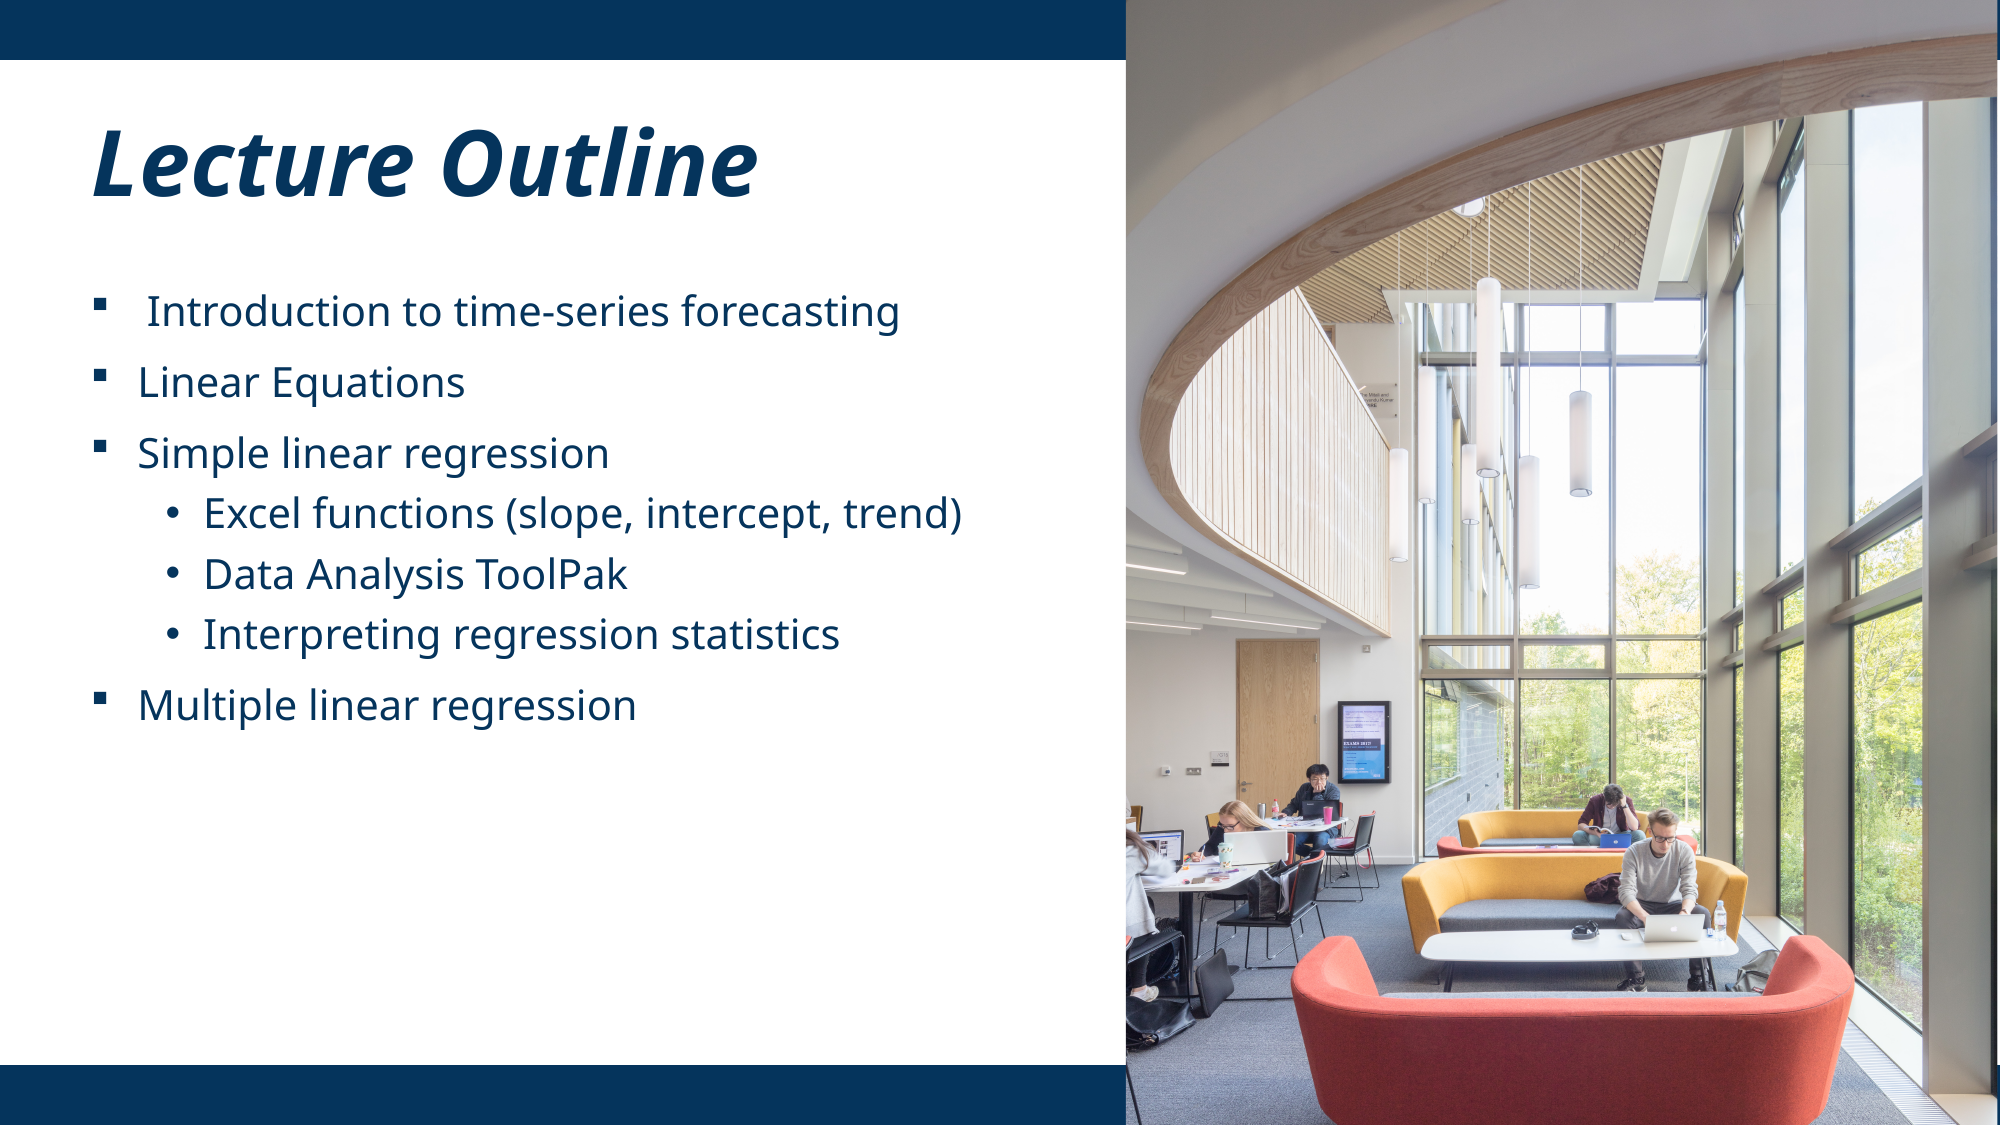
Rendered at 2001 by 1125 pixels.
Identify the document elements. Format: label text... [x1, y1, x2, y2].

title Lecture Outline [76, 110, 1002, 278]
picture [1125, 0, 1998, 1125]
list Introduction to time-series forecasting Linear Equations Simple linear regression Excel functions (slope, intercept, trend) Data Analysis ToolPak Interpreting regression statistics Multiple linear regression [75, 277, 1000, 1014]
